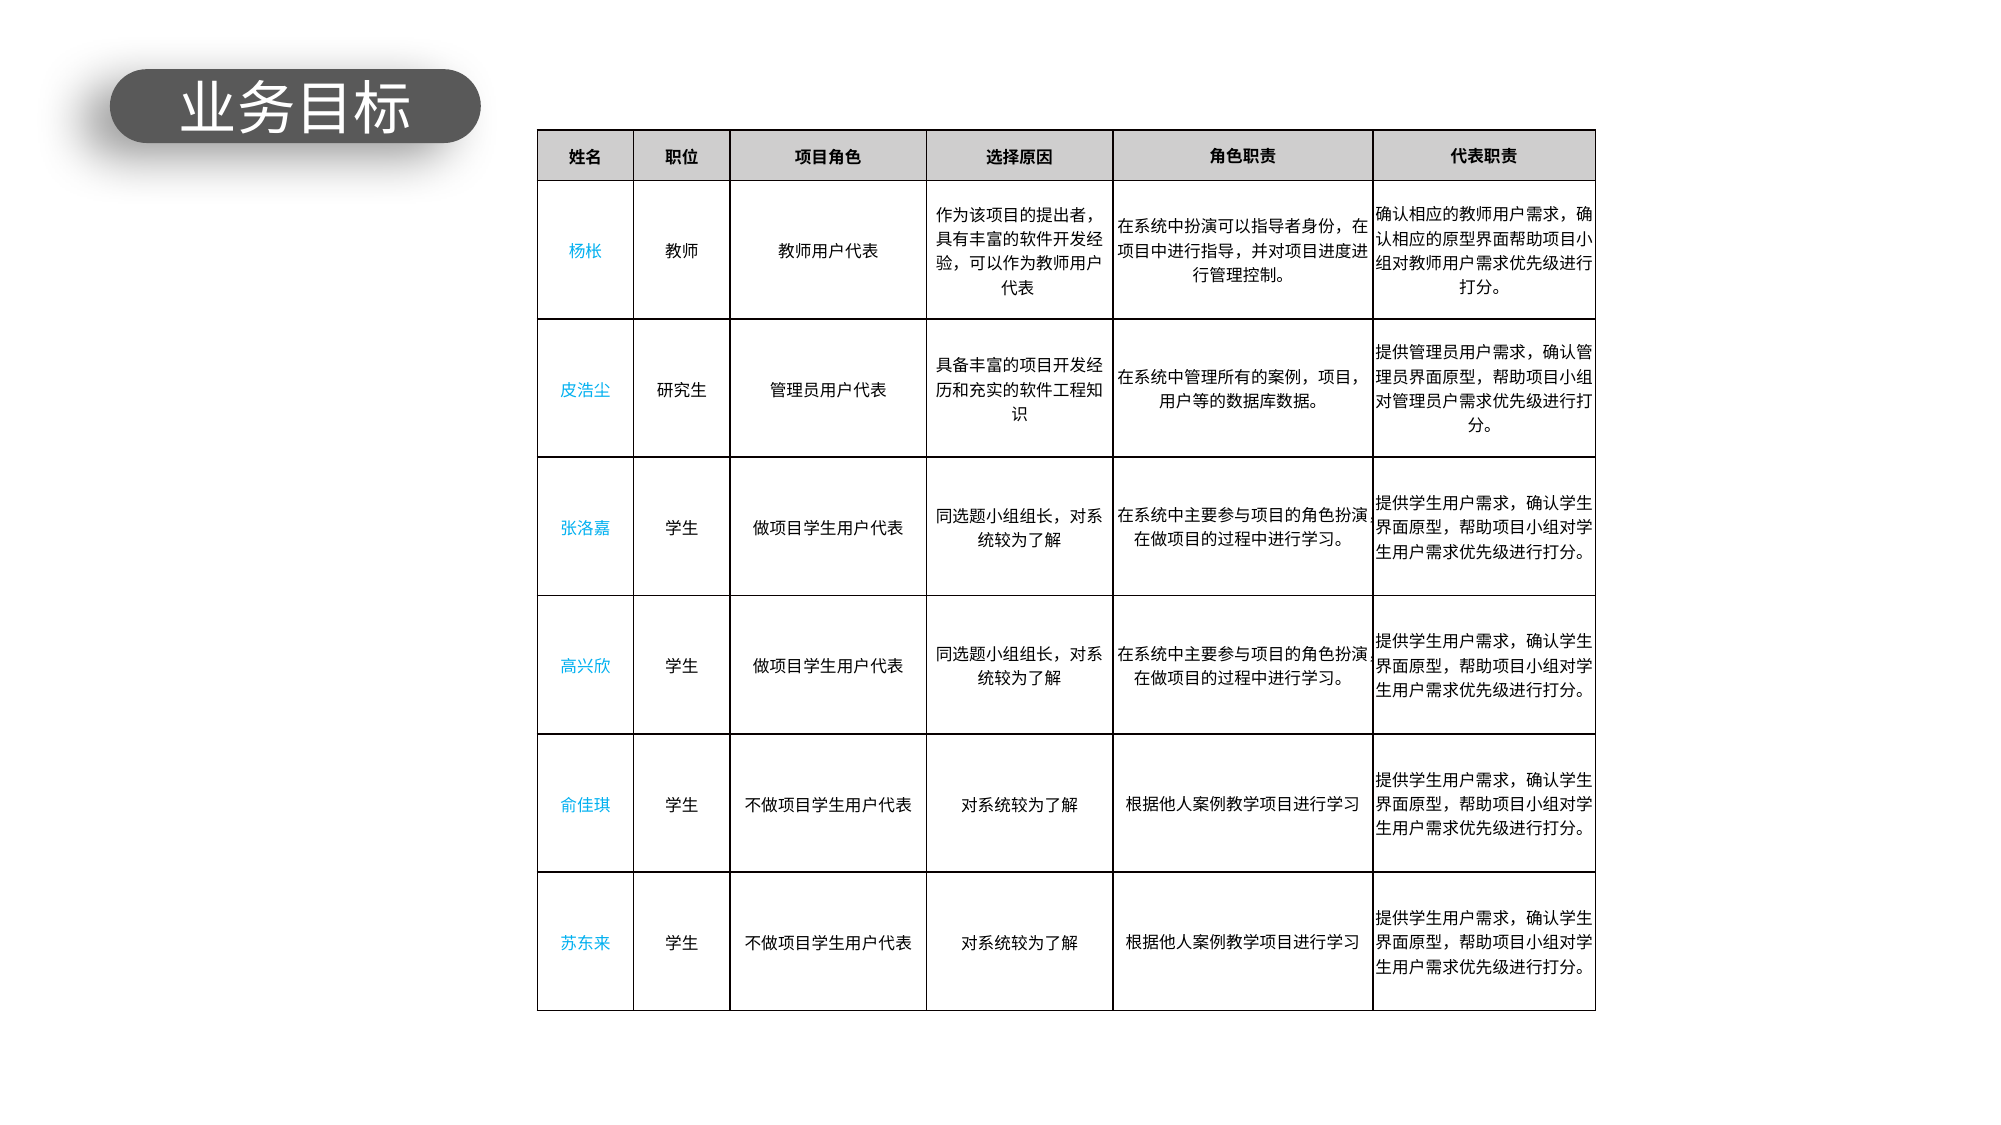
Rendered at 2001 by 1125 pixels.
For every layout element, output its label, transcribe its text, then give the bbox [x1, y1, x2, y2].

table_cell 同选题小组组长，对系统较为了解 [927, 458, 1112, 595]
table_cell 对系统较为了解 [927, 735, 1112, 871]
table_header 选择原因 [927, 131, 1112, 180]
table_cell 高兴欣 [538, 596, 633, 733]
table_cell 在系统中主要参与项目的角色扮演，在做项目的过程中进行学习。 [1114, 458, 1372, 595]
table_cell 在系统中主要参与项目的角色扮演，在做项目的过程中进行学习。 [1114, 596, 1372, 733]
table_cell 皮浩尘 [538, 320, 633, 456]
table_cell 学生 [634, 458, 729, 595]
table_cell 管理员用户代表 [731, 320, 926, 456]
table_cell 杨枨 [538, 181, 633, 318]
table_cell 在系统中扮演可以指导者身份，在项目中进行指导，并对项目进度进行管理控制。 [1114, 181, 1372, 318]
table_cell 提供管理员用户需求，确认管理员界面原型，帮助项目小组对管理员户需求优先级进行打分。 [1374, 320, 1595, 456]
table_cell 做项目学生用户代表 [731, 596, 926, 733]
table_header 代表职责 [1374, 131, 1595, 180]
text_box 业务目标 [109, 69, 481, 144]
table_header 职位 [634, 131, 729, 180]
table_cell 教师用户代表 [731, 181, 926, 318]
table_cell 不做项目学生用户代表 [731, 873, 926, 1010]
table_cell 确认相应的教师用户需求，确认相应的原型界面帮助项目小组对教师用户需求优先级进行打分。 [1374, 181, 1595, 318]
table_cell 具备丰富的项目开发经历和充实的软件工程知识 [927, 320, 1112, 456]
table_cell 俞佳琪 [538, 735, 633, 871]
table_cell 提供学生用户需求，确认学生界面原型，帮助项目小组对学生用户需求优先级进行打分。 [1374, 596, 1595, 733]
table_header 角色职责 [1114, 131, 1372, 180]
table_cell 根据他人案例教学项目进行学习 [1114, 735, 1372, 871]
table_cell 苏东来 [538, 873, 633, 1010]
table_cell 张洛嘉 [538, 458, 633, 595]
table_cell 学生 [634, 873, 729, 1010]
table_header 项目角色 [731, 131, 926, 180]
table_cell 学生 [634, 735, 729, 871]
table_cell 同选题小组组长，对系统较为了解 [927, 596, 1112, 733]
table_cell 提供学生用户需求，确认学生界面原型，帮助项目小组对学生用户需求优先级进行打分。 [1374, 458, 1595, 595]
table_cell 提供学生用户需求，确认学生界面原型，帮助项目小组对学生用户需求优先级进行打分。 [1374, 735, 1595, 871]
table_cell 对系统较为了解 [927, 873, 1112, 1010]
table_cell 在系统中管理所有的案例，项目，用户等的数据库数据。 [1114, 320, 1372, 456]
table_header 姓名 [538, 131, 633, 180]
table_cell 根据他人案例教学项目进行学习 [1114, 873, 1372, 1010]
table_cell 不做项目学生用户代表 [731, 735, 926, 871]
table_cell 作为该项目的提出者，具有丰富的软件开发经验，可以作为教师用户代表 [927, 181, 1112, 318]
table_cell 提供学生用户需求，确认学生界面原型，帮助项目小组对学生用户需求优先级进行打分。 [1374, 873, 1595, 1010]
table_cell 研究生 [634, 320, 729, 456]
table_cell 做项目学生用户代表 [731, 458, 926, 595]
table_cell 教师 [634, 181, 729, 318]
table_cell 学生 [634, 596, 729, 733]
